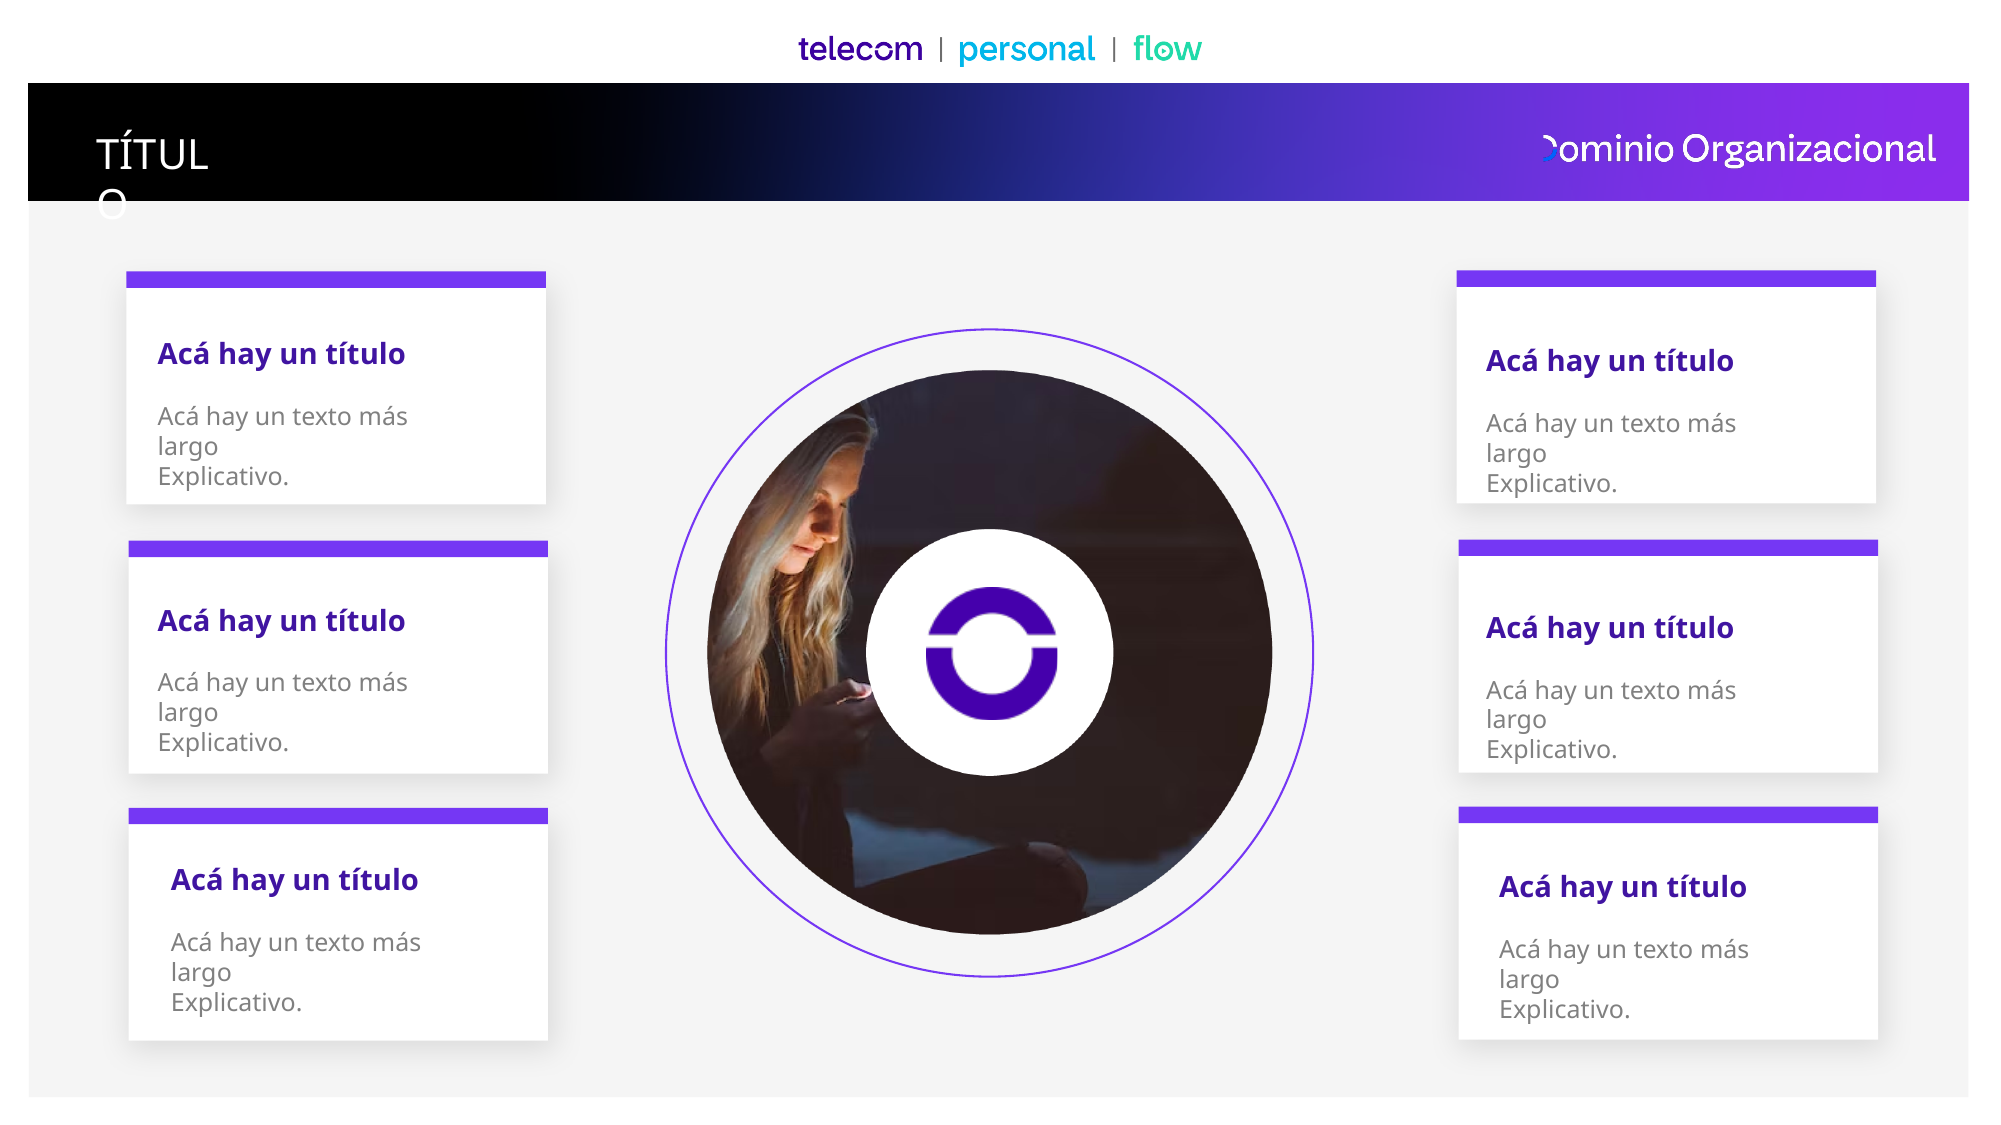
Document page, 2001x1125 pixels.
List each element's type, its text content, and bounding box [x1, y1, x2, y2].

text_box [128, 540, 549, 558]
text_box [1458, 824, 1879, 1041]
text_box [664, 523, 692, 783]
text_box [125, 270, 547, 289]
text_box Acá hay un título Acá hay un texto más largo Explicativo. [1471, 335, 1812, 505]
text_box [1456, 288, 1877, 504]
text_box Acá hay un título Acá hay un texto más largo Explicativo. [1471, 601, 1812, 772]
text_box Acá hay un título Acá hay un texto más largo Explicativo. [143, 594, 483, 765]
text_box [1458, 557, 1879, 774]
picture [780, 22, 1221, 79]
text_box [128, 807, 549, 825]
text_box [128, 558, 549, 775]
text_box [858, 328, 1121, 356]
text_box [125, 289, 547, 505]
picture [692, 356, 1292, 950]
text_box [1456, 269, 1877, 288]
text_box Acá hay un título Acá hay un texto más largo Explicativo. [156, 854, 496, 1024]
text_box [858, 950, 1121, 978]
picture [28, 83, 1970, 201]
text_box [1458, 806, 1879, 824]
text_box Acá hay un título Acá hay un texto más largo Explicativo. [143, 327, 483, 498]
text_box Acá hay un título Acá hay un texto más largo Explicativo. [1484, 861, 1825, 1031]
text_box [128, 825, 549, 1042]
text_box TÍTULO [81, 120, 256, 235]
text_box [1458, 538, 1879, 557]
text_box [1292, 534, 1315, 772]
